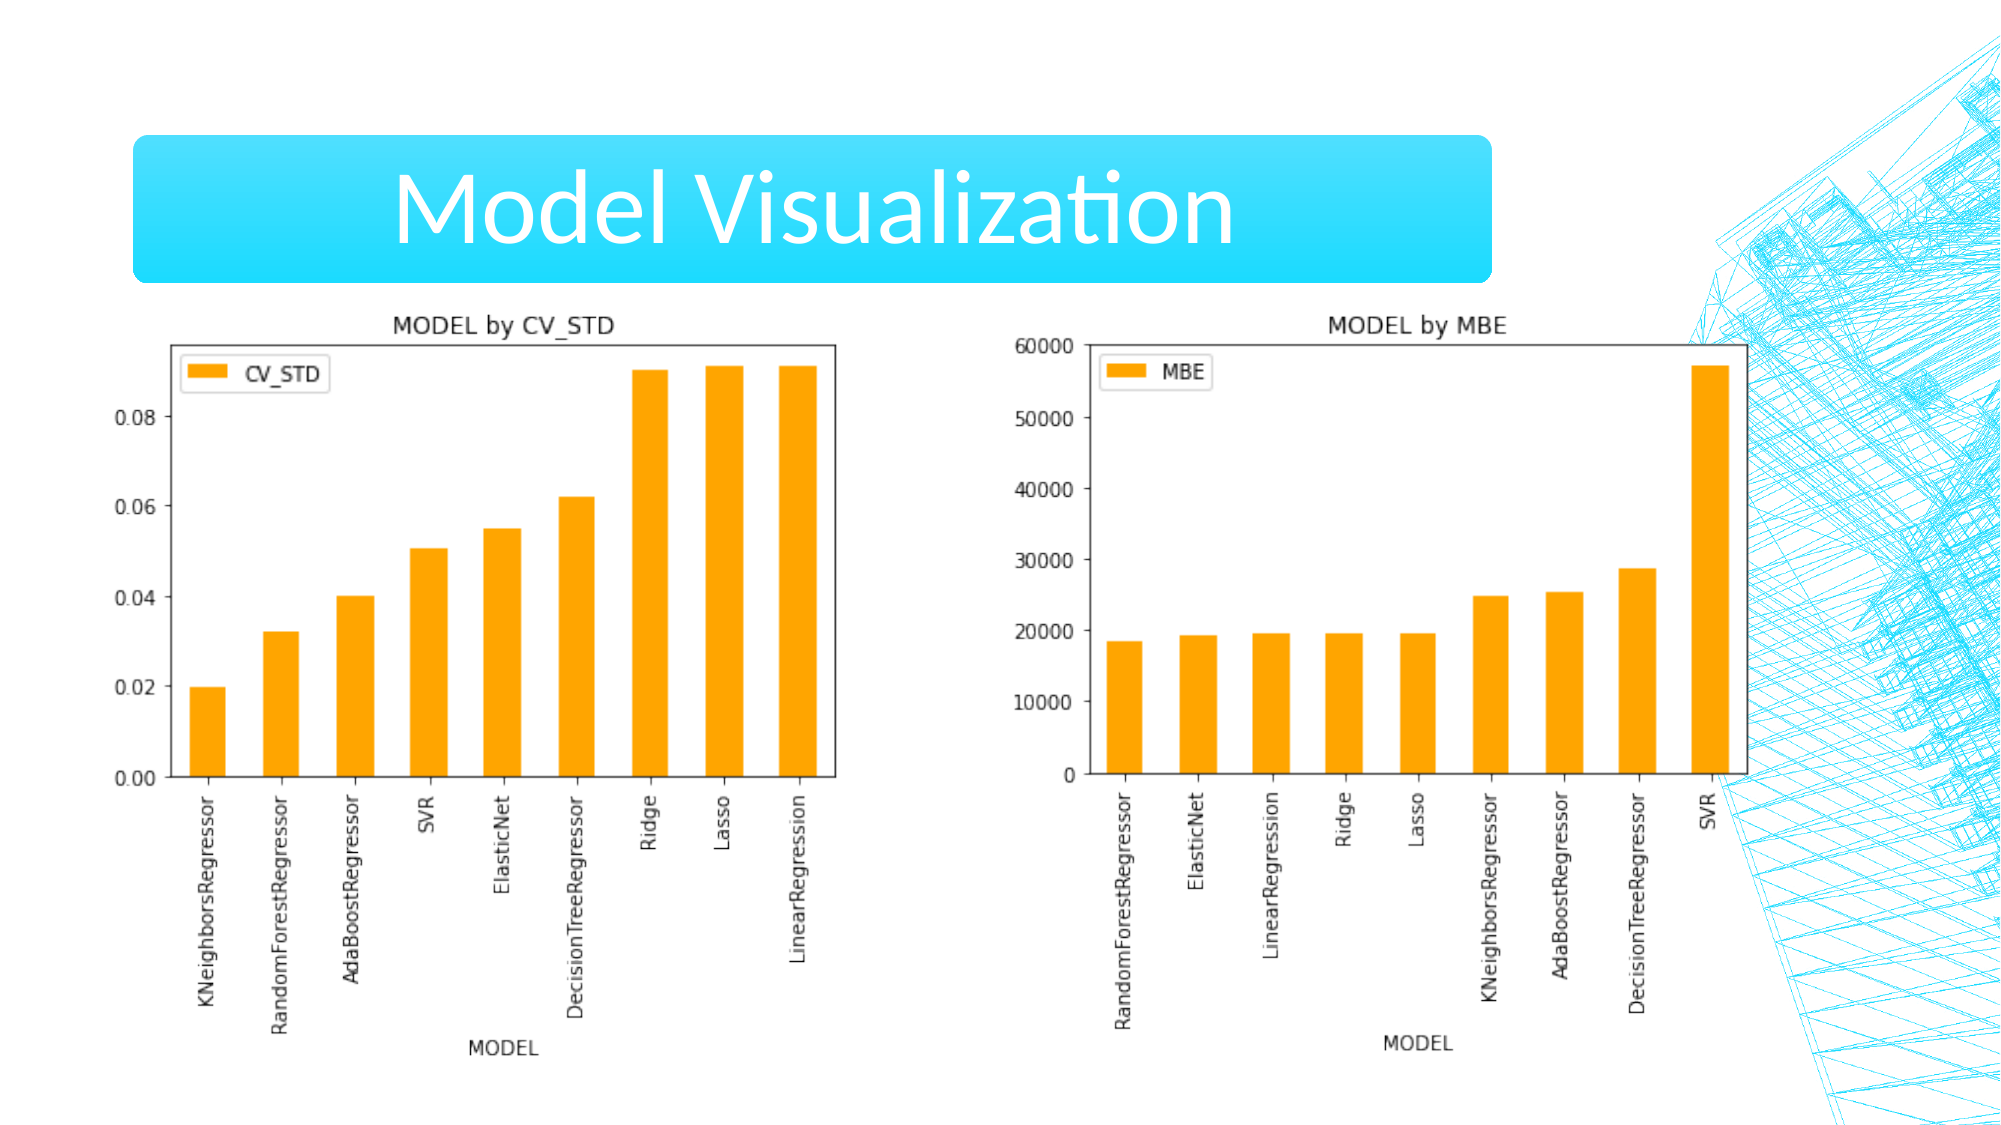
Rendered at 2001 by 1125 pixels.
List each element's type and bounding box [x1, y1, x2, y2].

picture [0, 0, 2001, 1125]
text_box [99, 134, 1525, 284]
